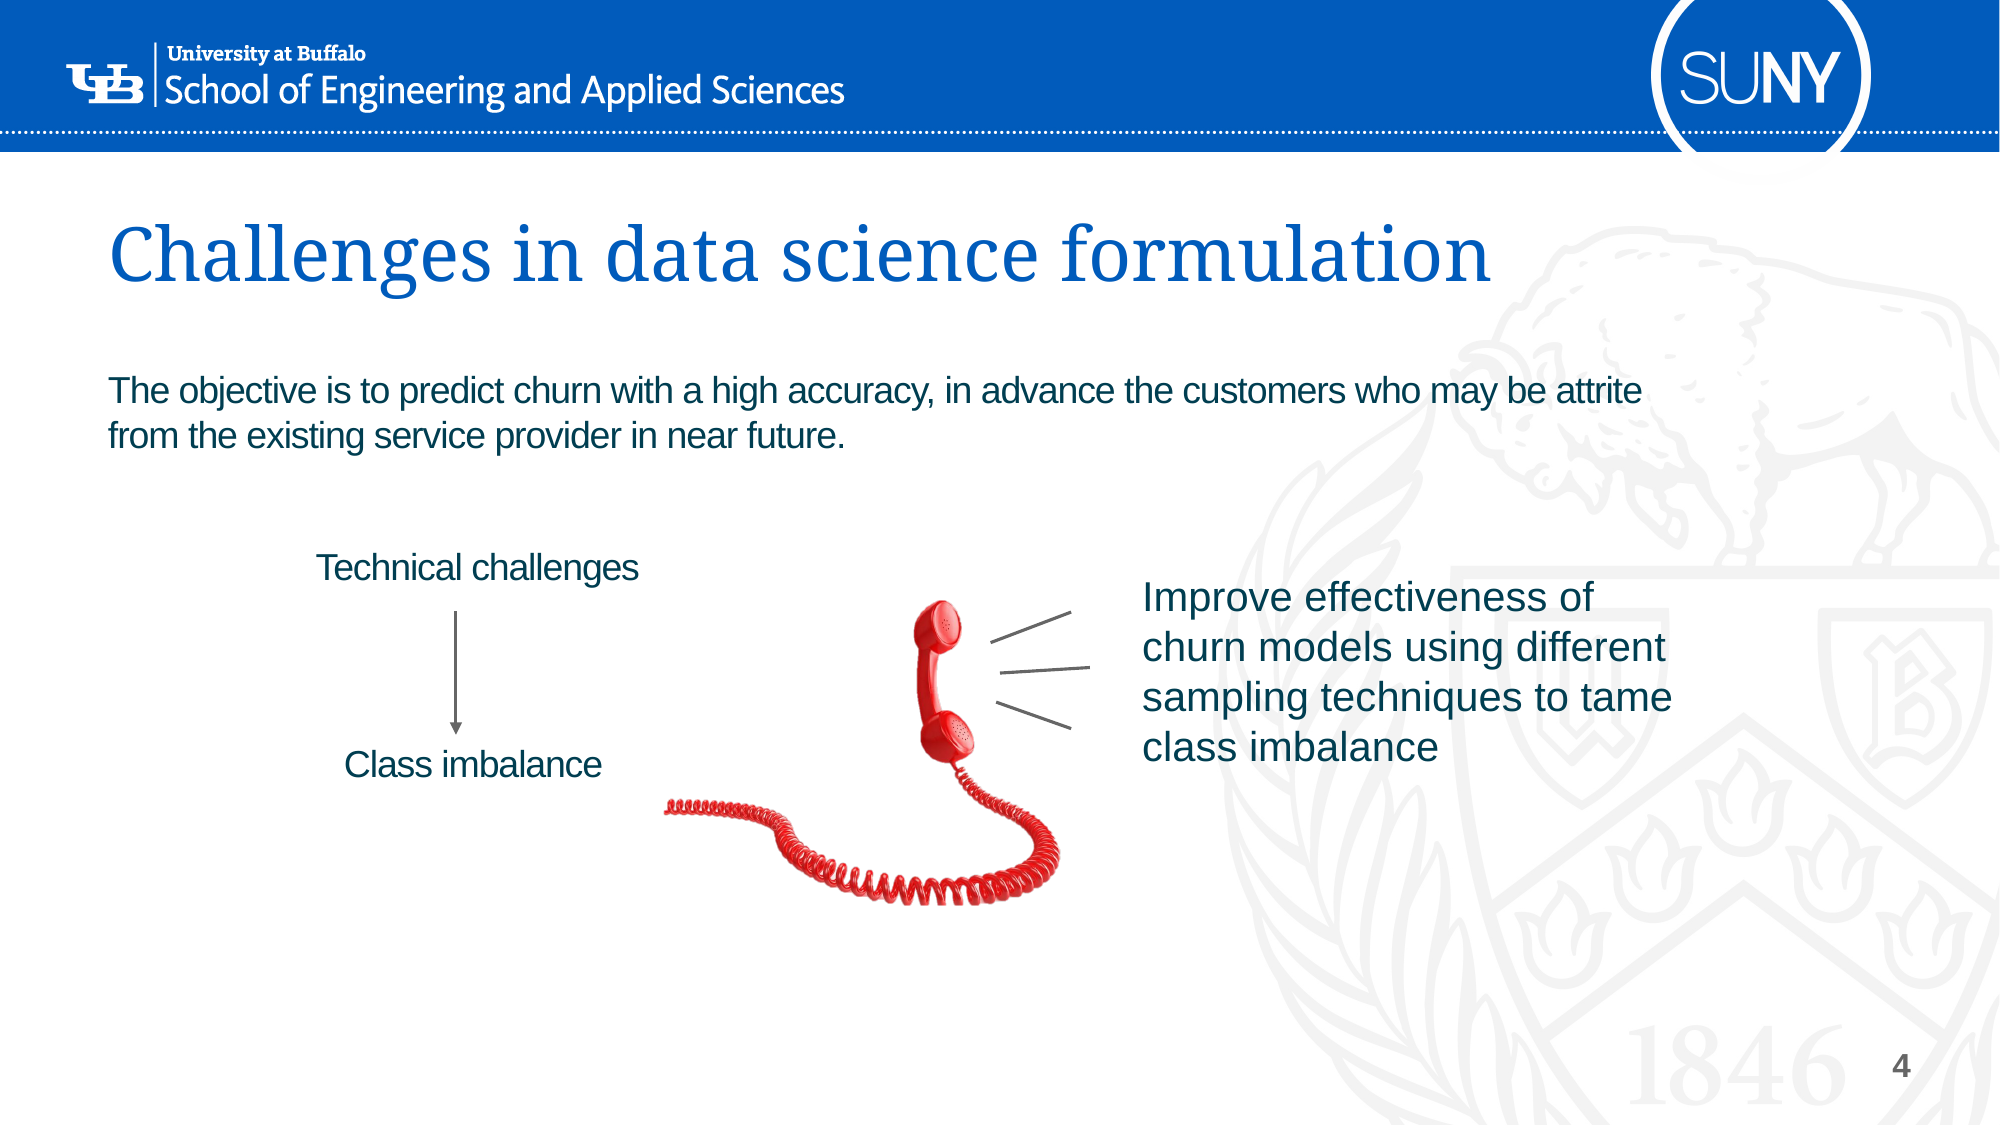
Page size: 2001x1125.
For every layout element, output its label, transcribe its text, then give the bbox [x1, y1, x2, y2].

text_box Improve effectiveness of churn models using different sampling techniques to tame class imbalance [1127, 562, 1698, 778]
picture [0, 0, 2000, 1125]
title Challenges in data science formulation [93, 216, 1819, 335]
list The objective is to predict churn with a high accuracy, in advance the customers who may be attrite from the existing service provider in near future. Technical challenges Class imbalance [93, 358, 1704, 935]
